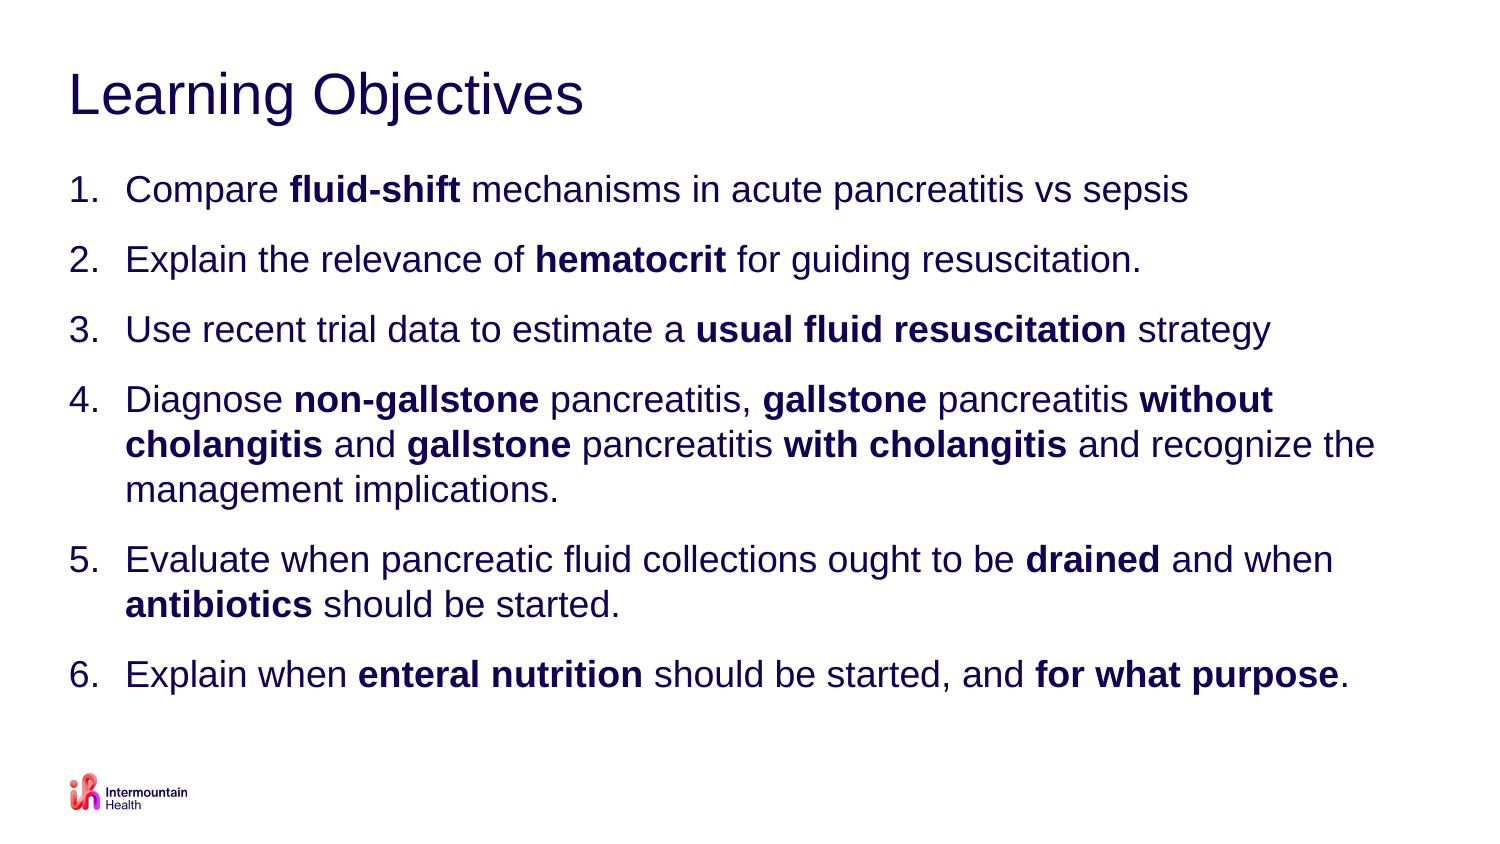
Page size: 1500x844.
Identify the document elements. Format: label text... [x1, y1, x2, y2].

picture [70, 773, 187, 810]
title Learning Objectives [68, 64, 1432, 185]
list Compare fluid-shift mechanisms in acute pancreatitis vs sepsis Explain the relevance of hematocrit for guiding resuscitation. Use recent trial data to estimate a usual fluid resuscitation strategy Diagnose non-gallstone pancreatitis, gallstone pancreatitis without cholangitis and gallstone pancreatitis with cholangitis and recognize the management implications. Evaluate when pancreatic fluid collections ought to be drained and when antibiotics should be started. Explain when enteral nutrition should be started, and for what purpose. [68, 164, 1395, 716]
